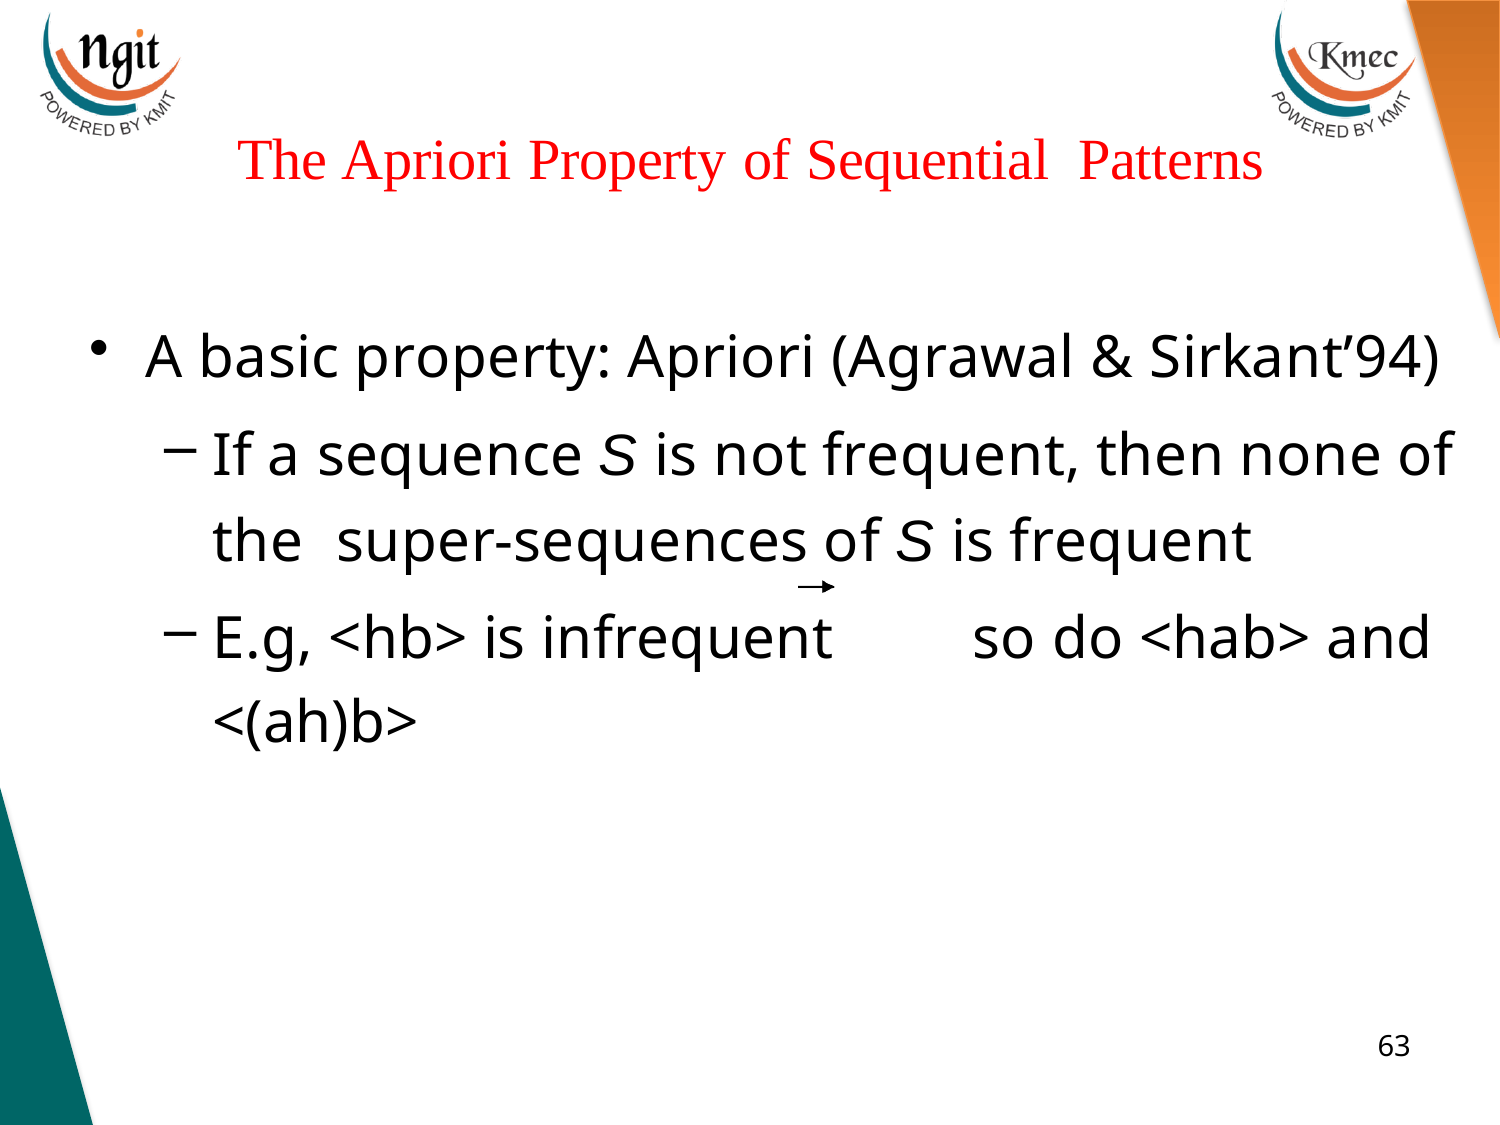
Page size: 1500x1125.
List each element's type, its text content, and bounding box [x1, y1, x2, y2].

picture [798, 579, 835, 593]
text_box A basic property: Apriori (Agrawal & Sirkant’94) If a sequence S is not frequent, then none of the super-sequences of S is frequent E.g, <hb> is infrequent so do <hab> and <(ah)b> [87, 289, 1465, 832]
picture [1175, 0, 1500, 187]
picture [0, 0, 254, 175]
slide_number 63 [1371, 1032, 1418, 1125]
title The Apriori Property of Sequential Patterns [75, 118, 1426, 309]
